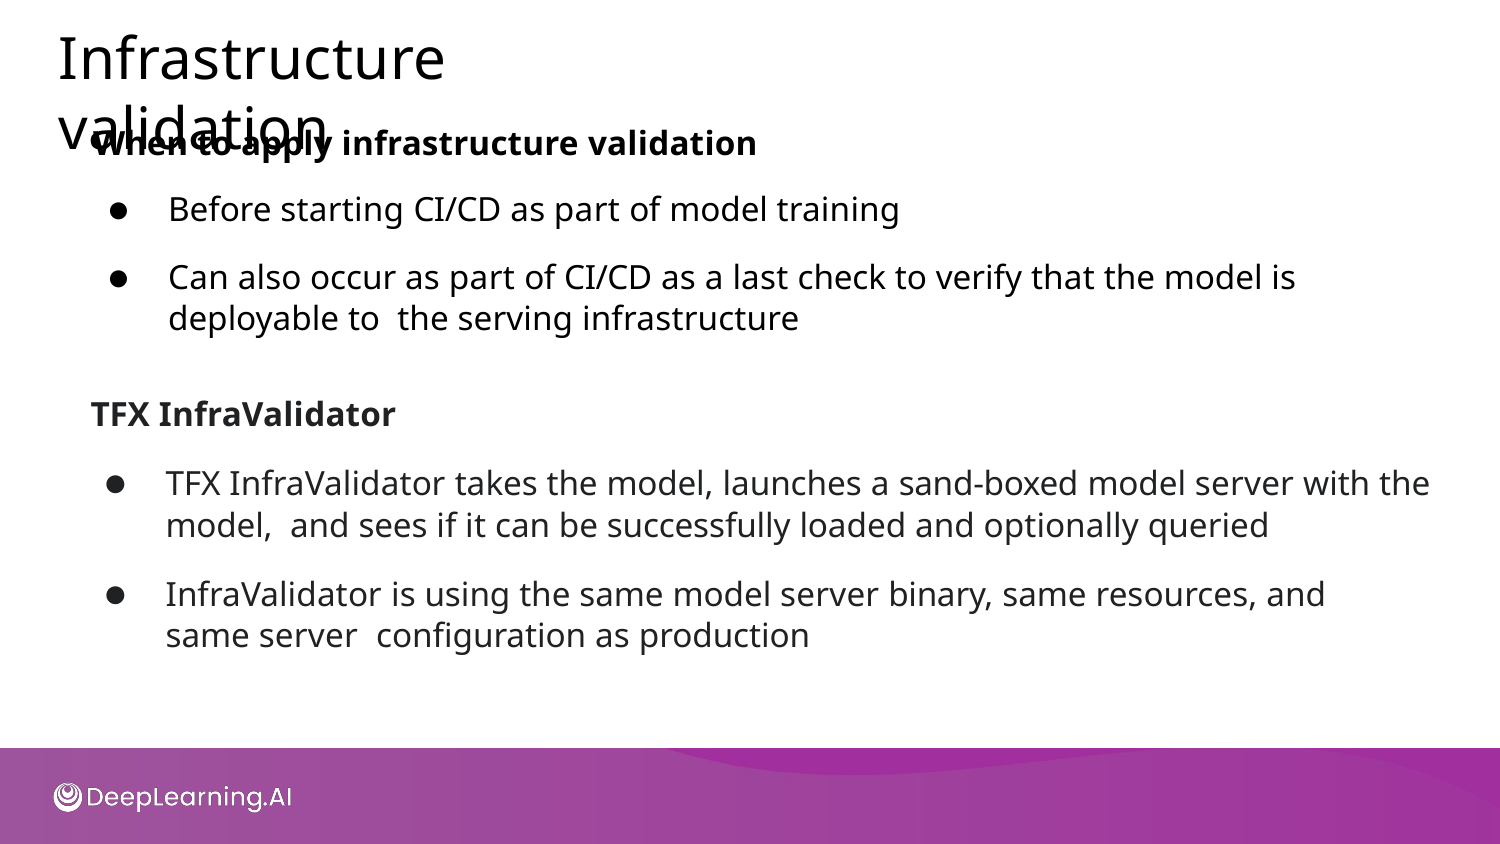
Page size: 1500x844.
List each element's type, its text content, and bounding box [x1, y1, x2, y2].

title Infrastructure validation [56, 19, 686, 163]
text_box When to apply infrastructure validation Before starting CI/CD as part of model training Can also occur as part of CI/CD as a last check to verify that the model is deployable to the serving infrastructure TFX InfraValidator TFX InfraValidator takes the model, launches a sand-boxed model server with the model, and sees if it can be successfully loaded and optionally queried InfraValidator is using the same model server binary, same resources, and same server conﬁguration as production [88, 102, 1441, 655]
picture [0, 748, 1500, 844]
